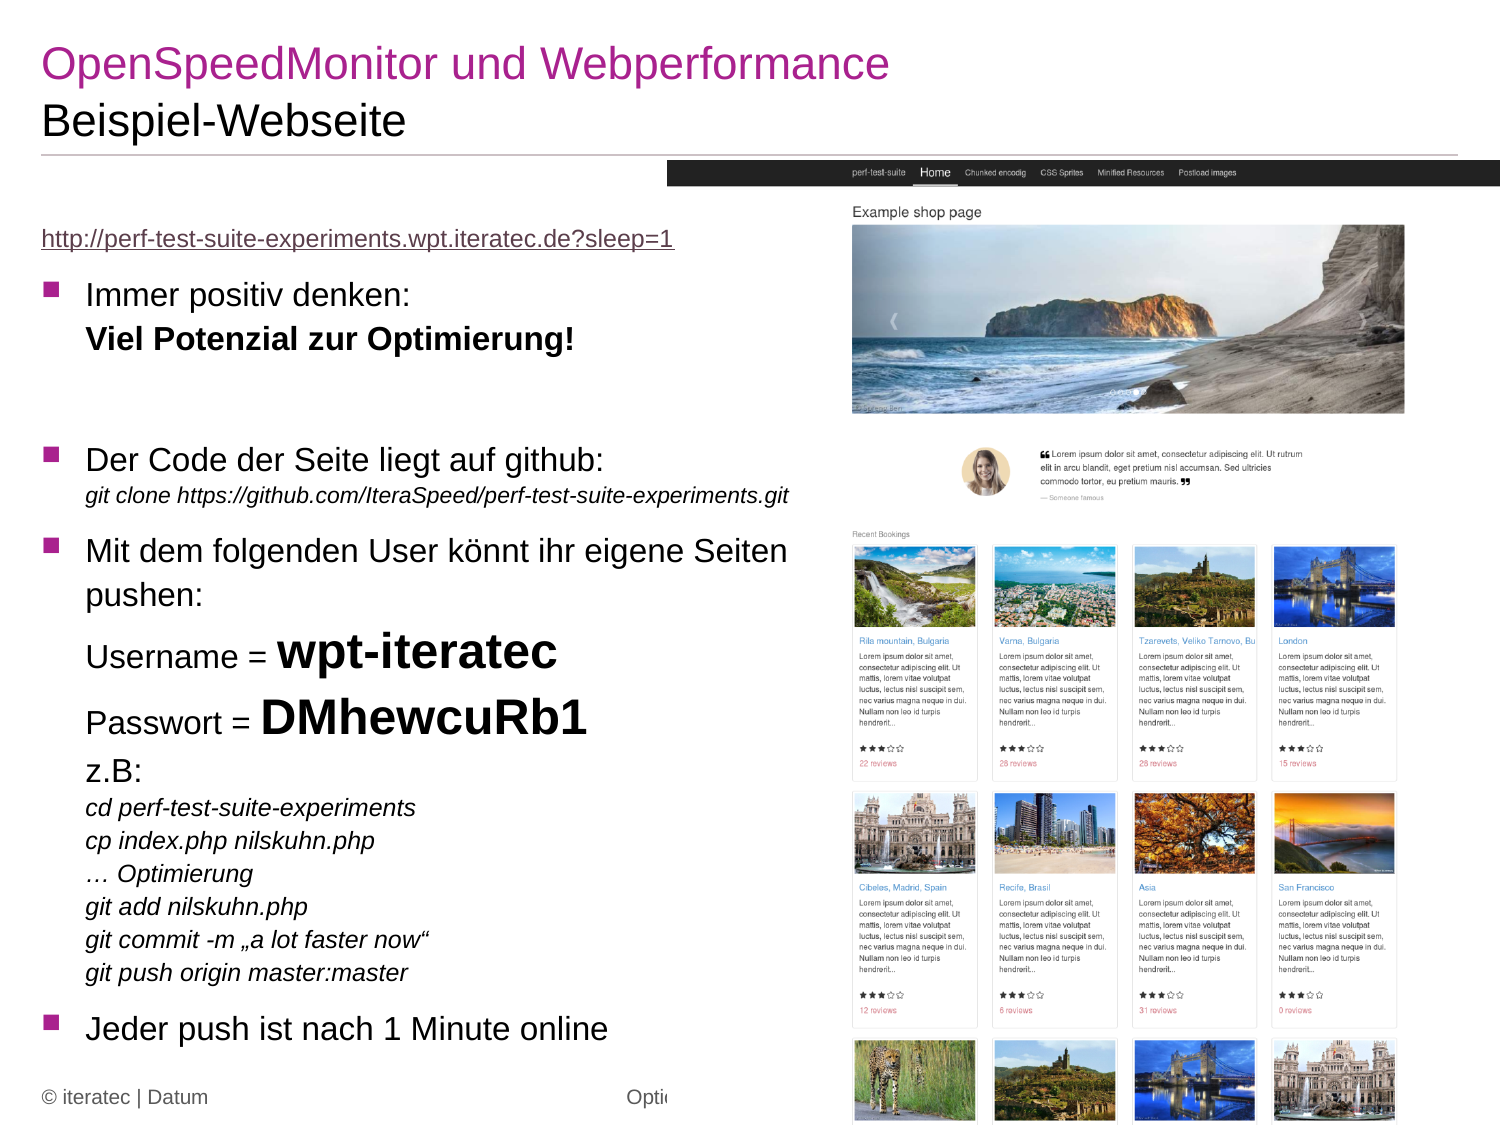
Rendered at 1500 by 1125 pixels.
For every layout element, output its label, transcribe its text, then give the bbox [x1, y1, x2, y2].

slide_number © iteratec | Datum [41, 1083, 278, 1109]
text_box http://perf-test-suite-experiments.wpt.iteratec.de?sleep=1 Immer positiv denken: Viel Potenzial zur Optimierung! Der Code der Seite liegt auf github: git clone https://github.com/IteraSpeed/perf-test-suite-experiments.git Mit dem folgenden User könnt ihr eigene Seiten pushen: Username = wpt-iteratec Passwort = DMhewcuRb1 z.B: cd perf-test-suite-experiments cp index.php nilskuhn.php … Optimierung git add nilskuhn.php git commit -m „a lot faster now“ git push origin master:master Jeder push ist nach 1 Minute online [41, 219, 658, 1059]
list Beispiel-Webseite [41, 90, 1459, 144]
footer Optional: Präsentationstitel [605, 1083, 658, 1109]
picture [666, 160, 1500, 1125]
title OpenSpeedMonitor und Webperformance [41, 30, 1459, 90]
